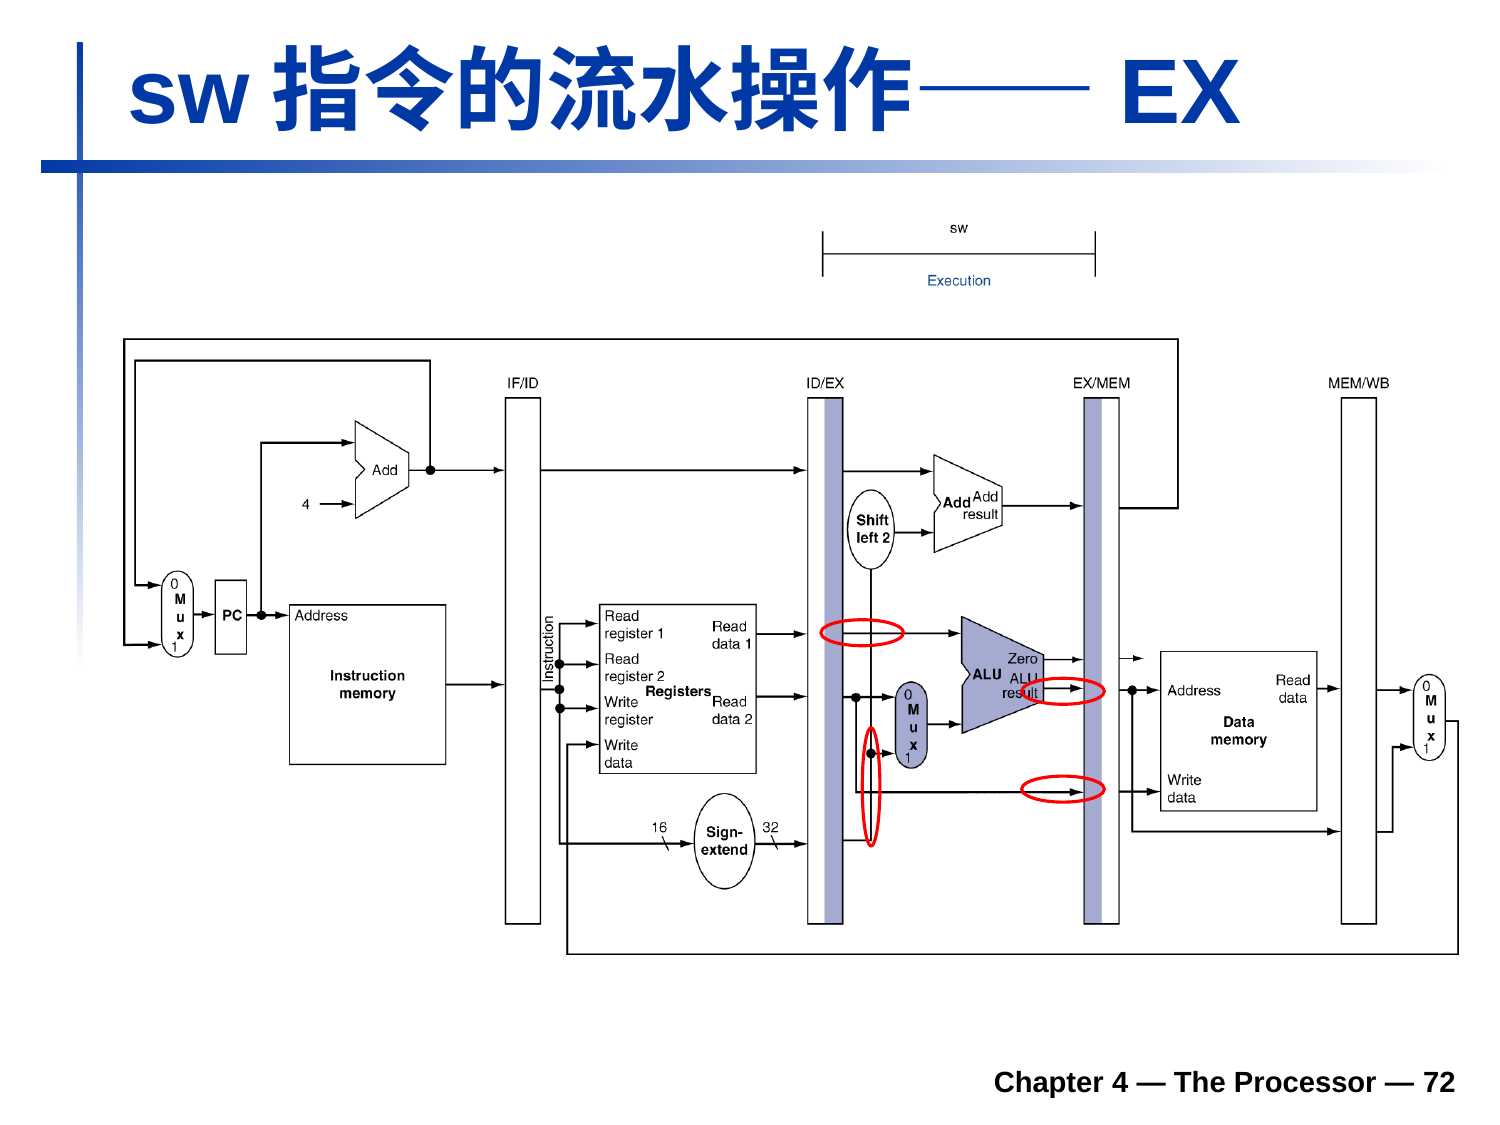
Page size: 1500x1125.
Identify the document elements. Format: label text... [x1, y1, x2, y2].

footer Chapter 4 — The Processor — 72 [277, 1046, 1471, 1106]
picture [123, 220, 1459, 955]
title sw指令的流水操作——EX [112, 22, 1468, 149]
